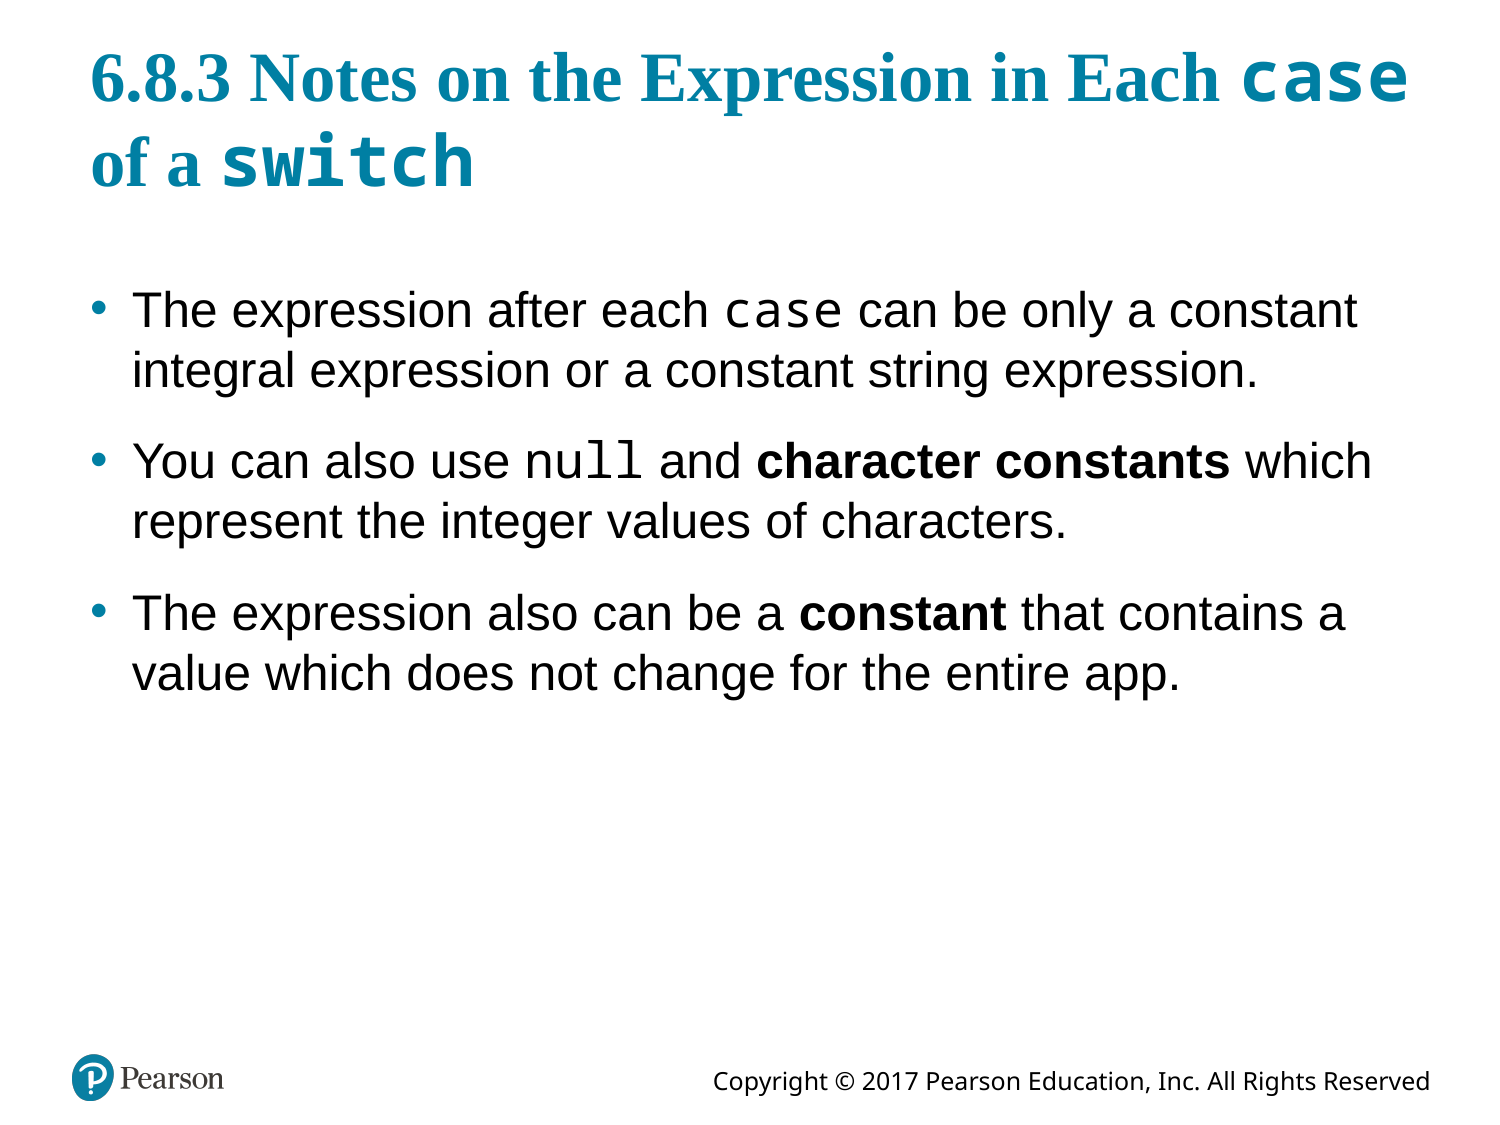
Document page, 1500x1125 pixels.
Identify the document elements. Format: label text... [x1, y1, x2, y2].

picture [98, 1054, 224, 1101]
picture [80, 1063, 106, 1088]
picture [72, 1054, 88, 1070]
list The expression after each case can be only a constant integral expression or a constant string expression. You can also use null and character constants which represent the integer values of characters. The expression also can be a constant that contains a value which does not change for the entire app. [75, 262, 1425, 696]
title 6.8.3 Notes on the Expression in Each case of a switch [75, 35, 1425, 216]
picture [72, 1087, 83, 1101]
